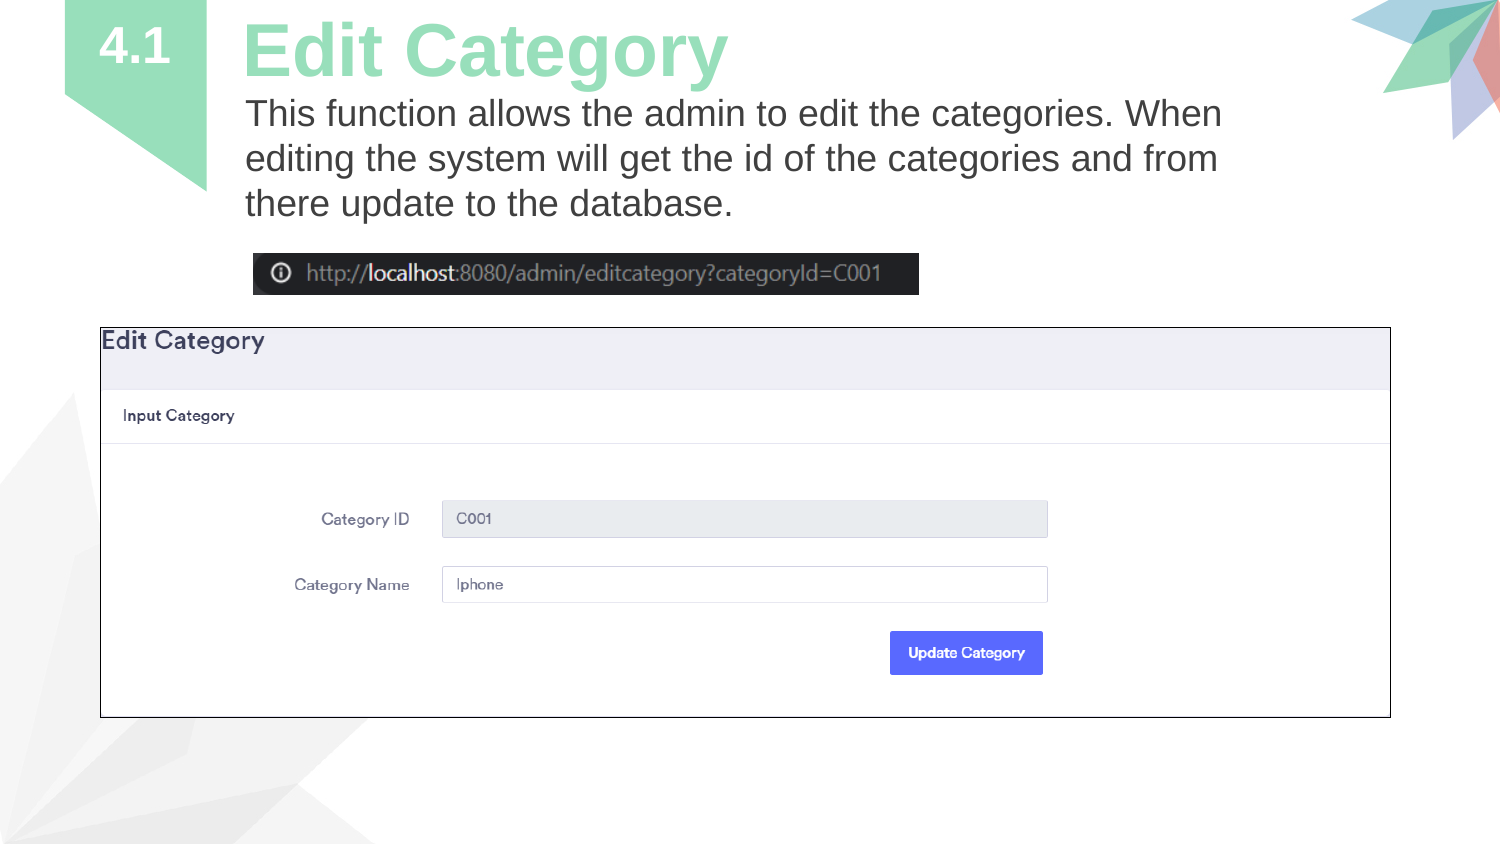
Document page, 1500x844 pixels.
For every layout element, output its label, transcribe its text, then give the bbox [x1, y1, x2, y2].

text_box This function allows the admin to edit the categories. When editing the system will get the id of the categories and from there update to the database. [230, 81, 1294, 232]
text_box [64, 0, 207, 192]
list Edit Category [211, 0, 1394, 95]
picture [0, 0, 1500, 844]
text_box 02 [811, 256, 928, 325]
